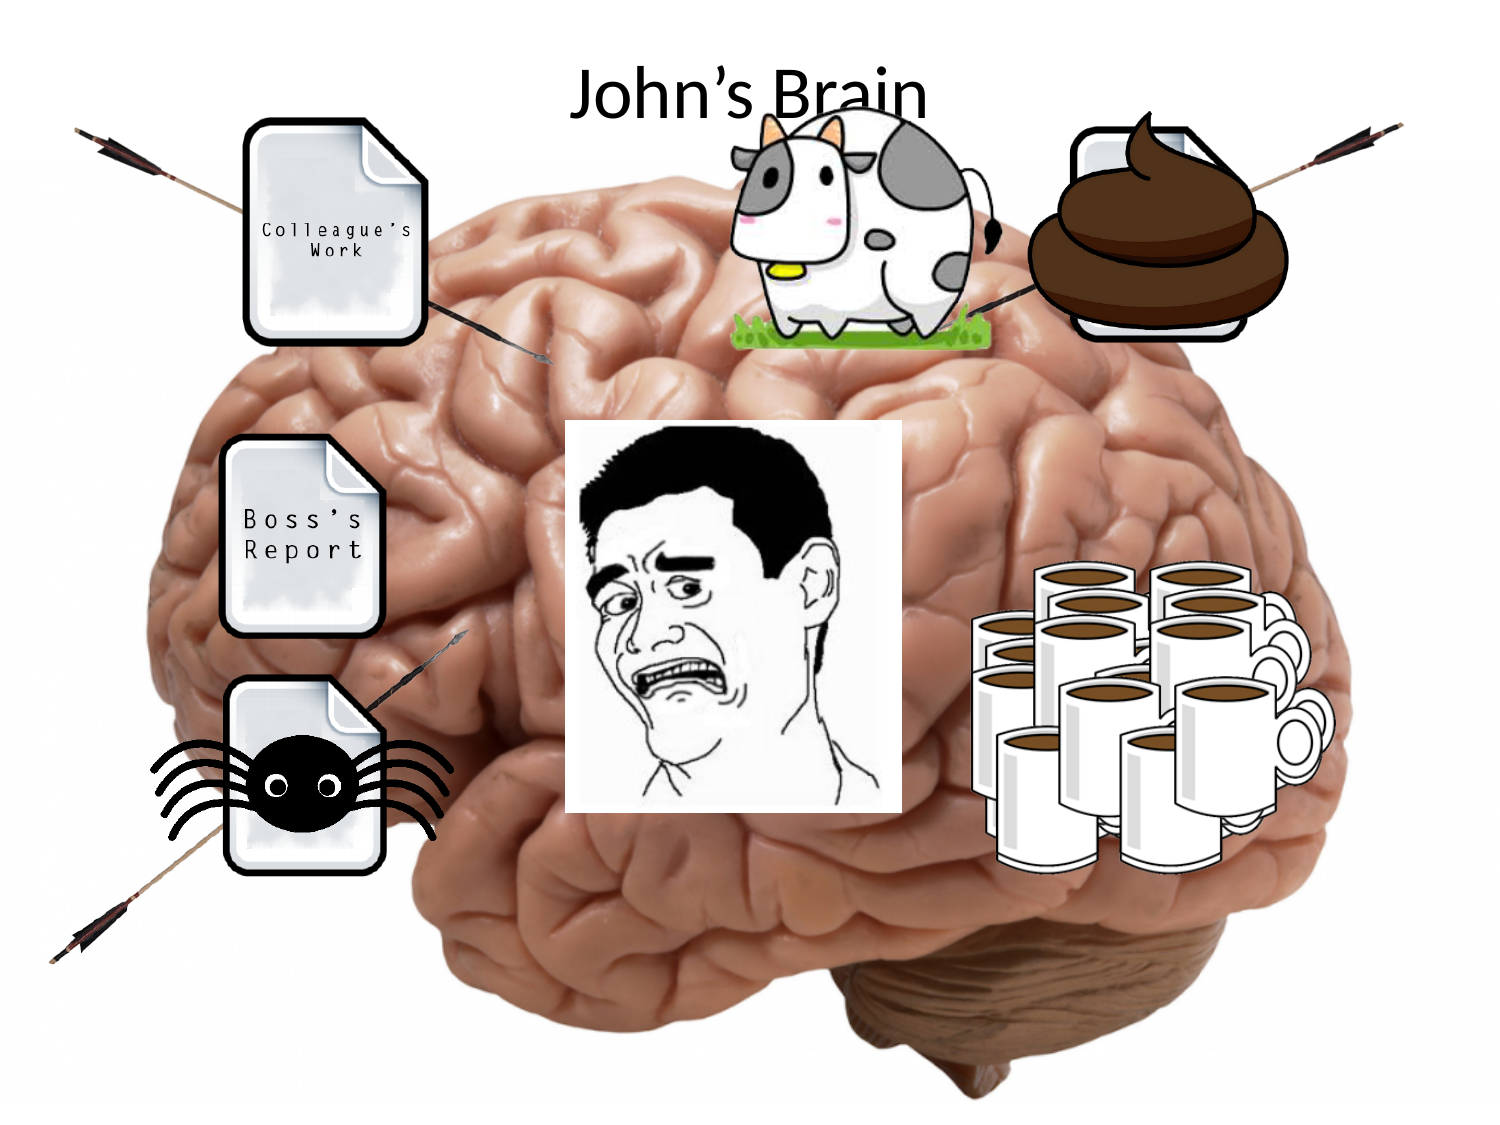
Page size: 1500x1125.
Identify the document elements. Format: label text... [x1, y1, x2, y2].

text_box John’s Brain [554, 35, 946, 141]
picture [0, 0, 1500, 1102]
